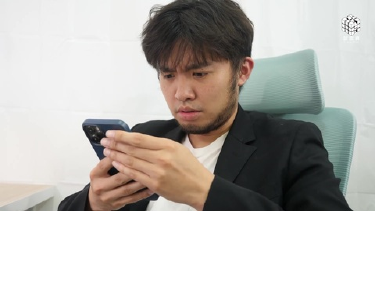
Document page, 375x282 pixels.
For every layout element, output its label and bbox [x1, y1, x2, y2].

picture [0, 0, 375, 212]
